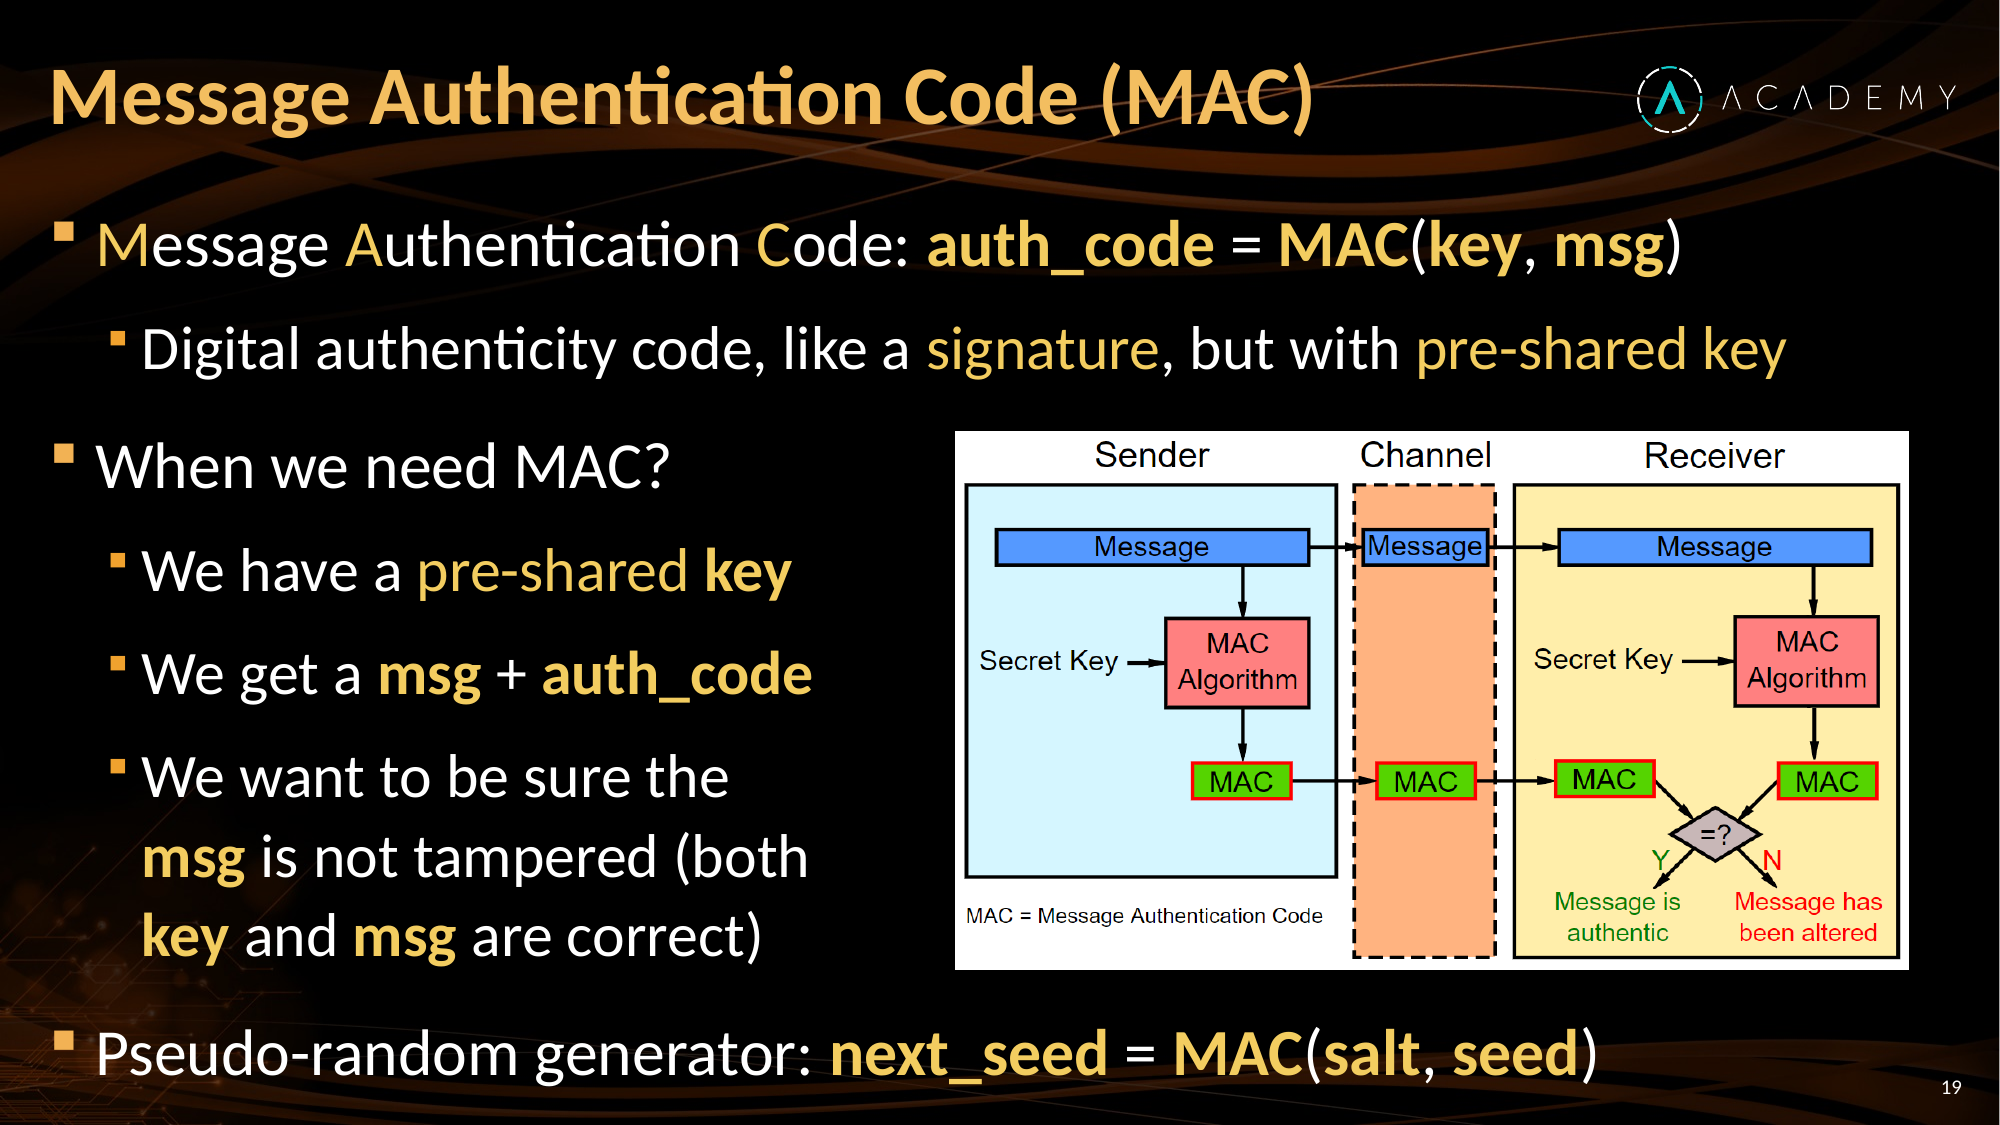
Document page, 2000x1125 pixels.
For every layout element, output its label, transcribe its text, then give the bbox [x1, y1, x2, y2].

picture [0, 0, 2000, 1125]
title Message Authentication Code (MAC) [30, 6, 1602, 189]
list Message Authentication Code: auth_code = MAC(key, msg) Digital authenticity code, like a signature, but with pre-shared key When we need MAC? We have a pre-shared key We get a msg + auth_code We want to be sure the msg is not tampered (both key and msg are correct) Pseudo-random generator: next_seed = MAC(salt, seed) [31, 188, 1968, 1103]
